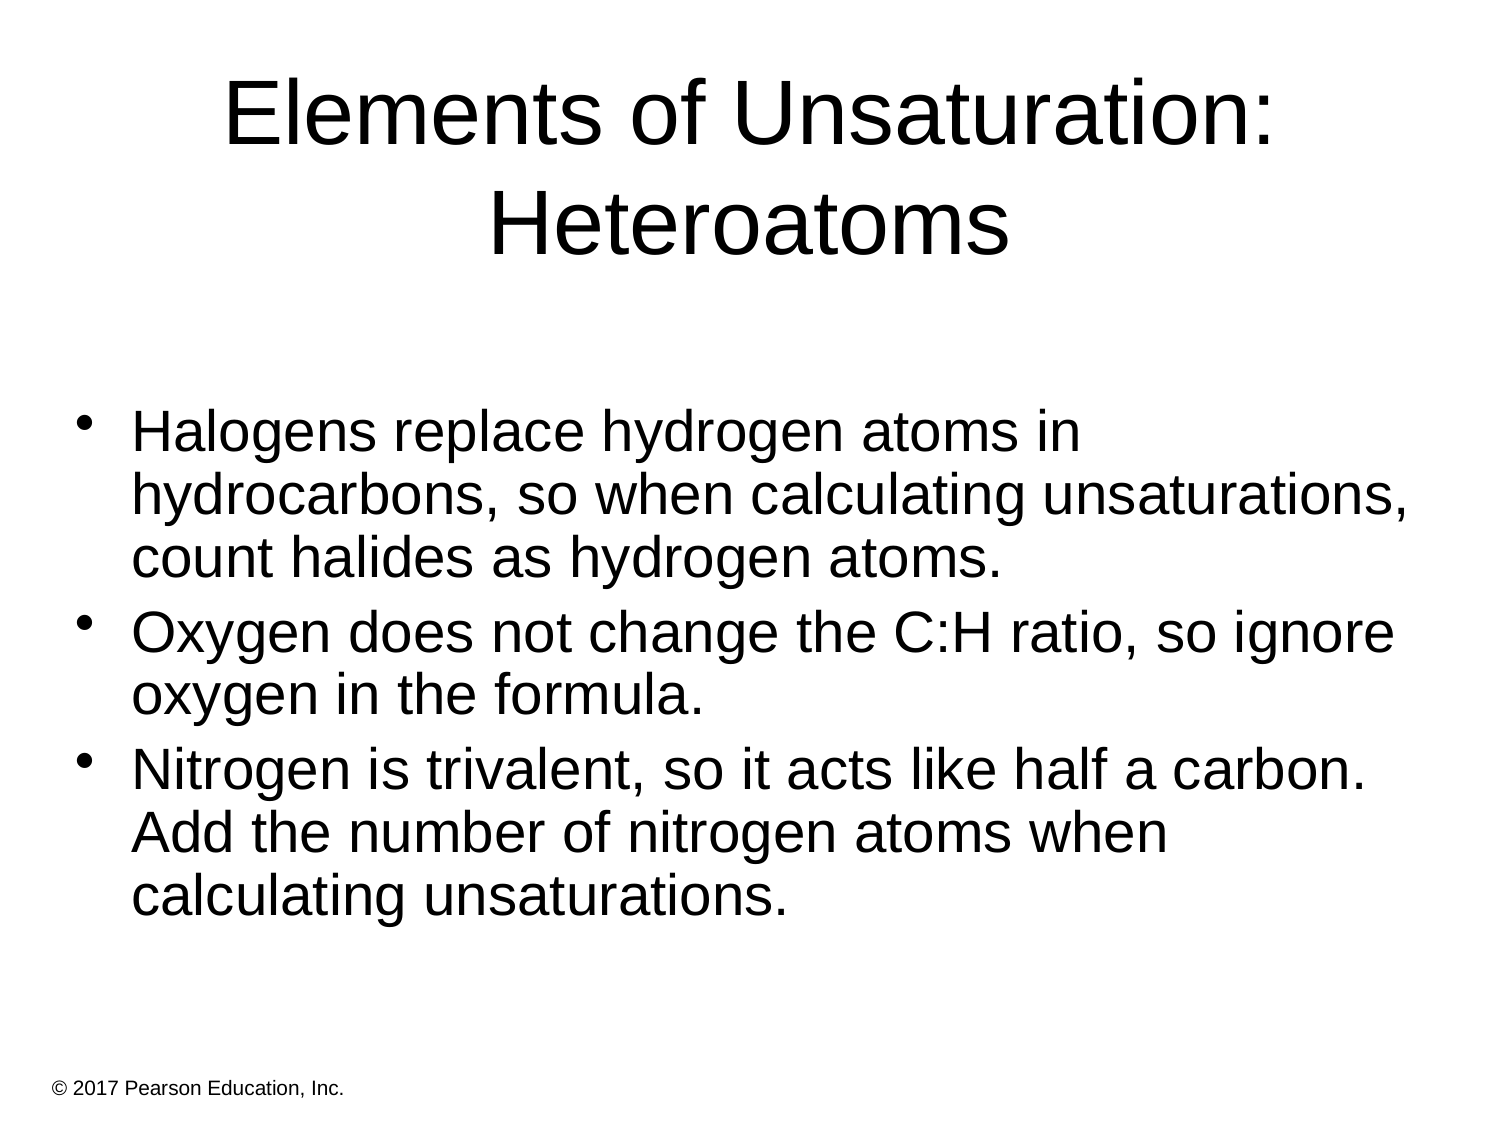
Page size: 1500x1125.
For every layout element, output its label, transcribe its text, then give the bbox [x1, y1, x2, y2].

list Halogens replace hydrogen atoms in hydrocarbons, so when calculating unsaturations, count halides as hydrogen atoms. Oxygen does not change the C:H ratio, so ignore oxygen in the formula. Nitrogen is trivalent, so it acts like half a carbon. Add the number of nitrogen atoms when calculating unsaturations. [59, 393, 1477, 947]
title Elements of Unsaturation: Heteroatoms [75, 45, 1425, 233]
